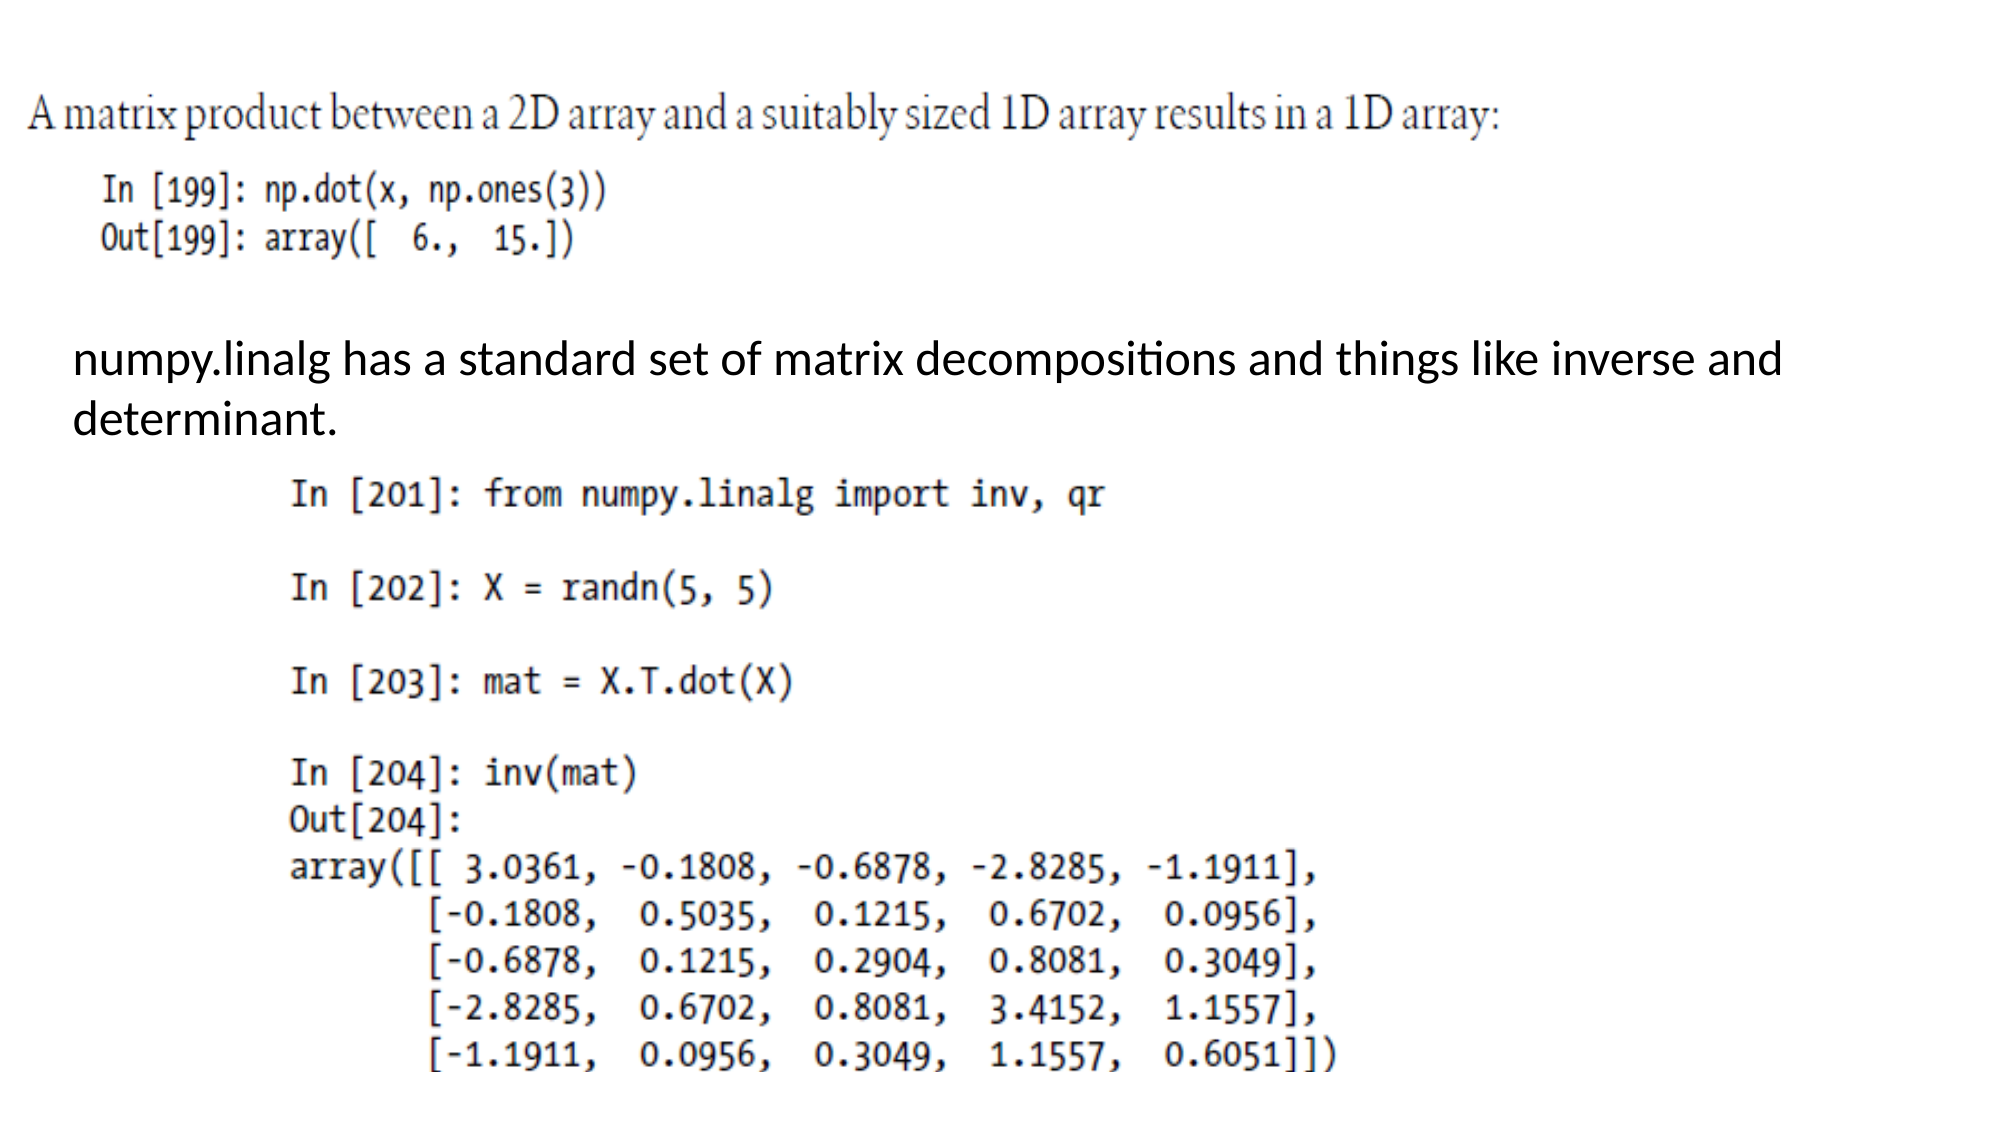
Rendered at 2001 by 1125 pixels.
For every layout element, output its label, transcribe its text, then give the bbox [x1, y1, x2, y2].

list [21, 85, 1507, 268]
picture [279, 475, 1343, 1072]
text_box numpy.linalg has a standard set of matrix decompositions and things like inverse and determinant. [57, 318, 1960, 454]
